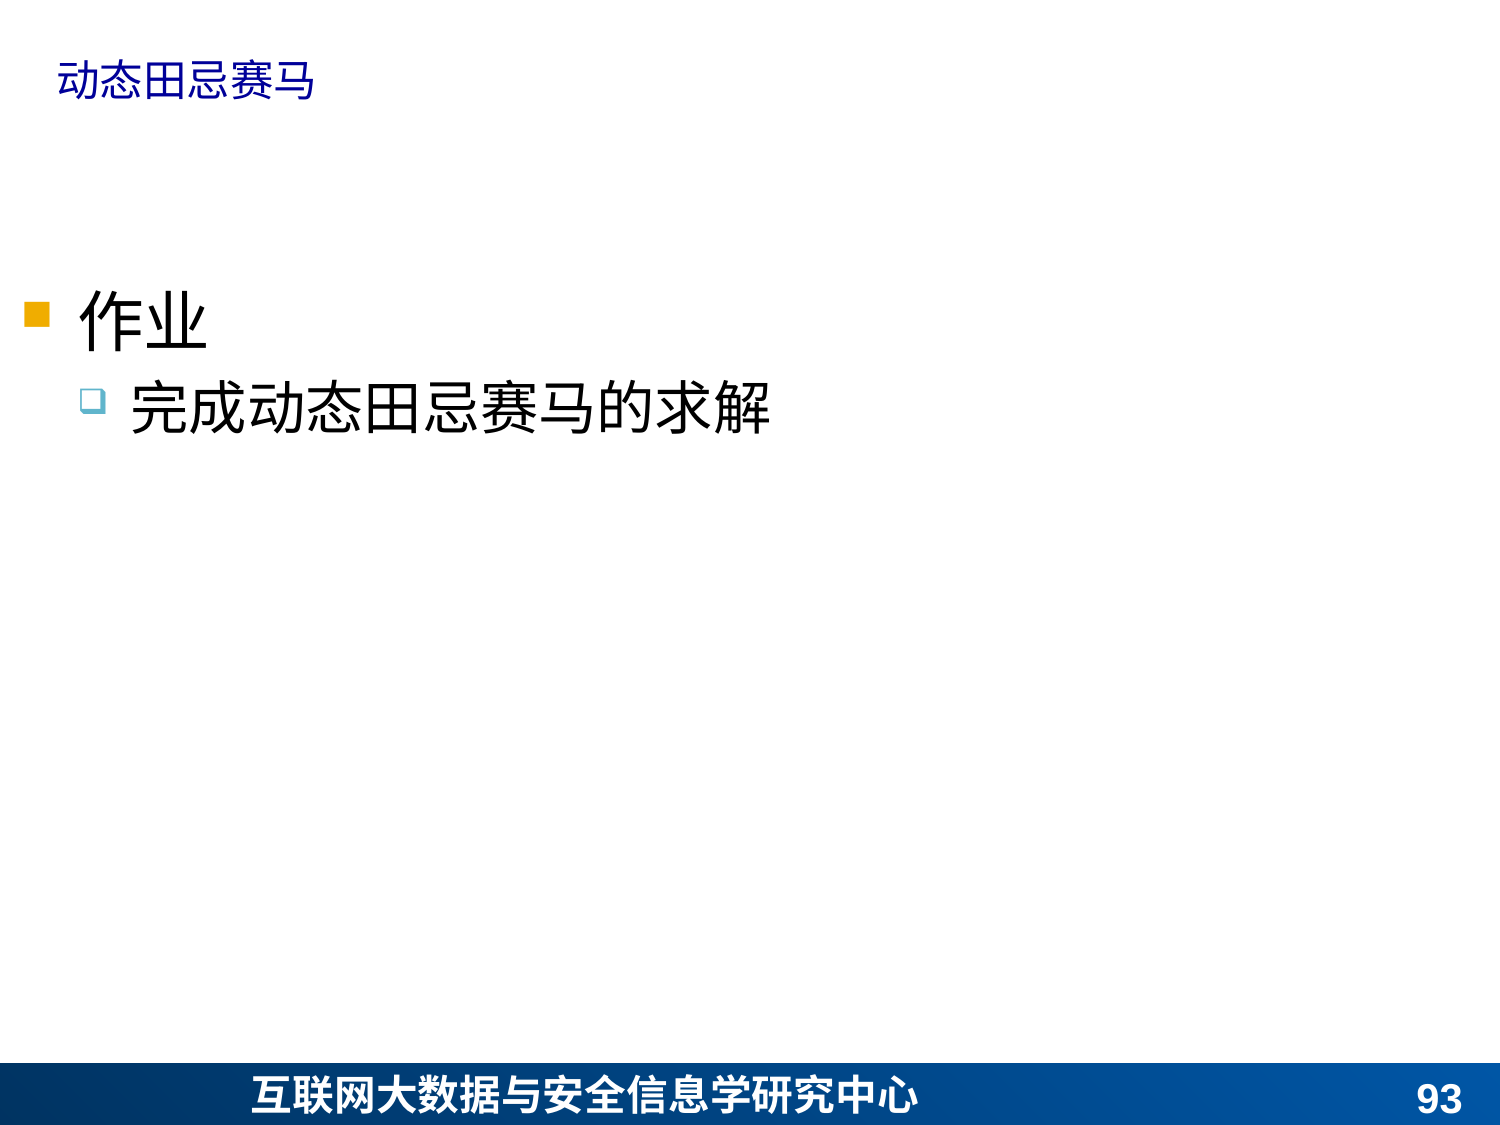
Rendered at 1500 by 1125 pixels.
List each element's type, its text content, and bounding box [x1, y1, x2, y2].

list 作业 完成动态田忌赛马的求解 [5, 85, 1500, 1047]
title 动态田忌赛马 [41, 0, 1500, 85]
slide_number 92 [1127, 1063, 1479, 1125]
